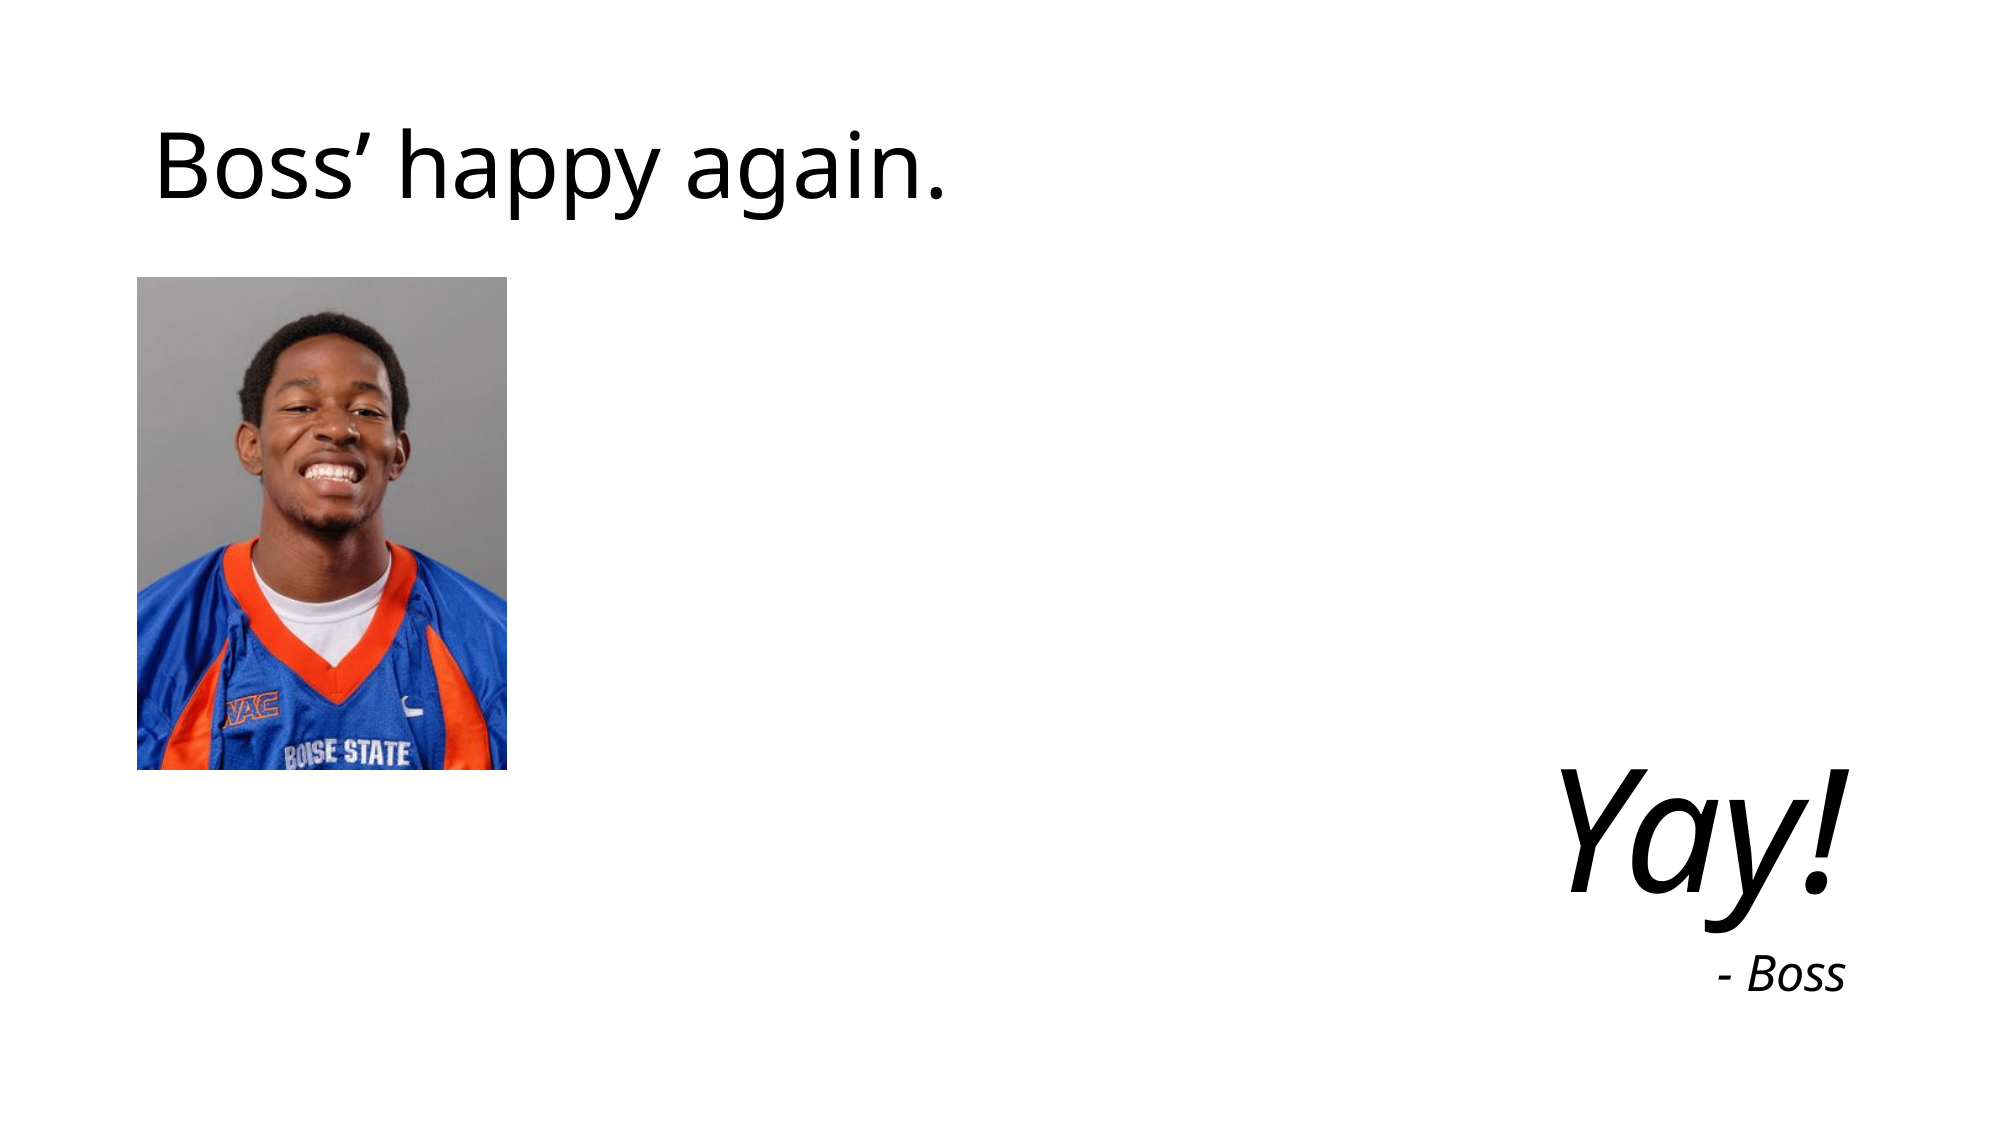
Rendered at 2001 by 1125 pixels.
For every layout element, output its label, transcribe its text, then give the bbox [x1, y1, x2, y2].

title Boss’ happy again. [137, 59, 1863, 278]
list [137, 277, 507, 770]
text_box Yay! - Boss [137, 299, 1863, 1014]
